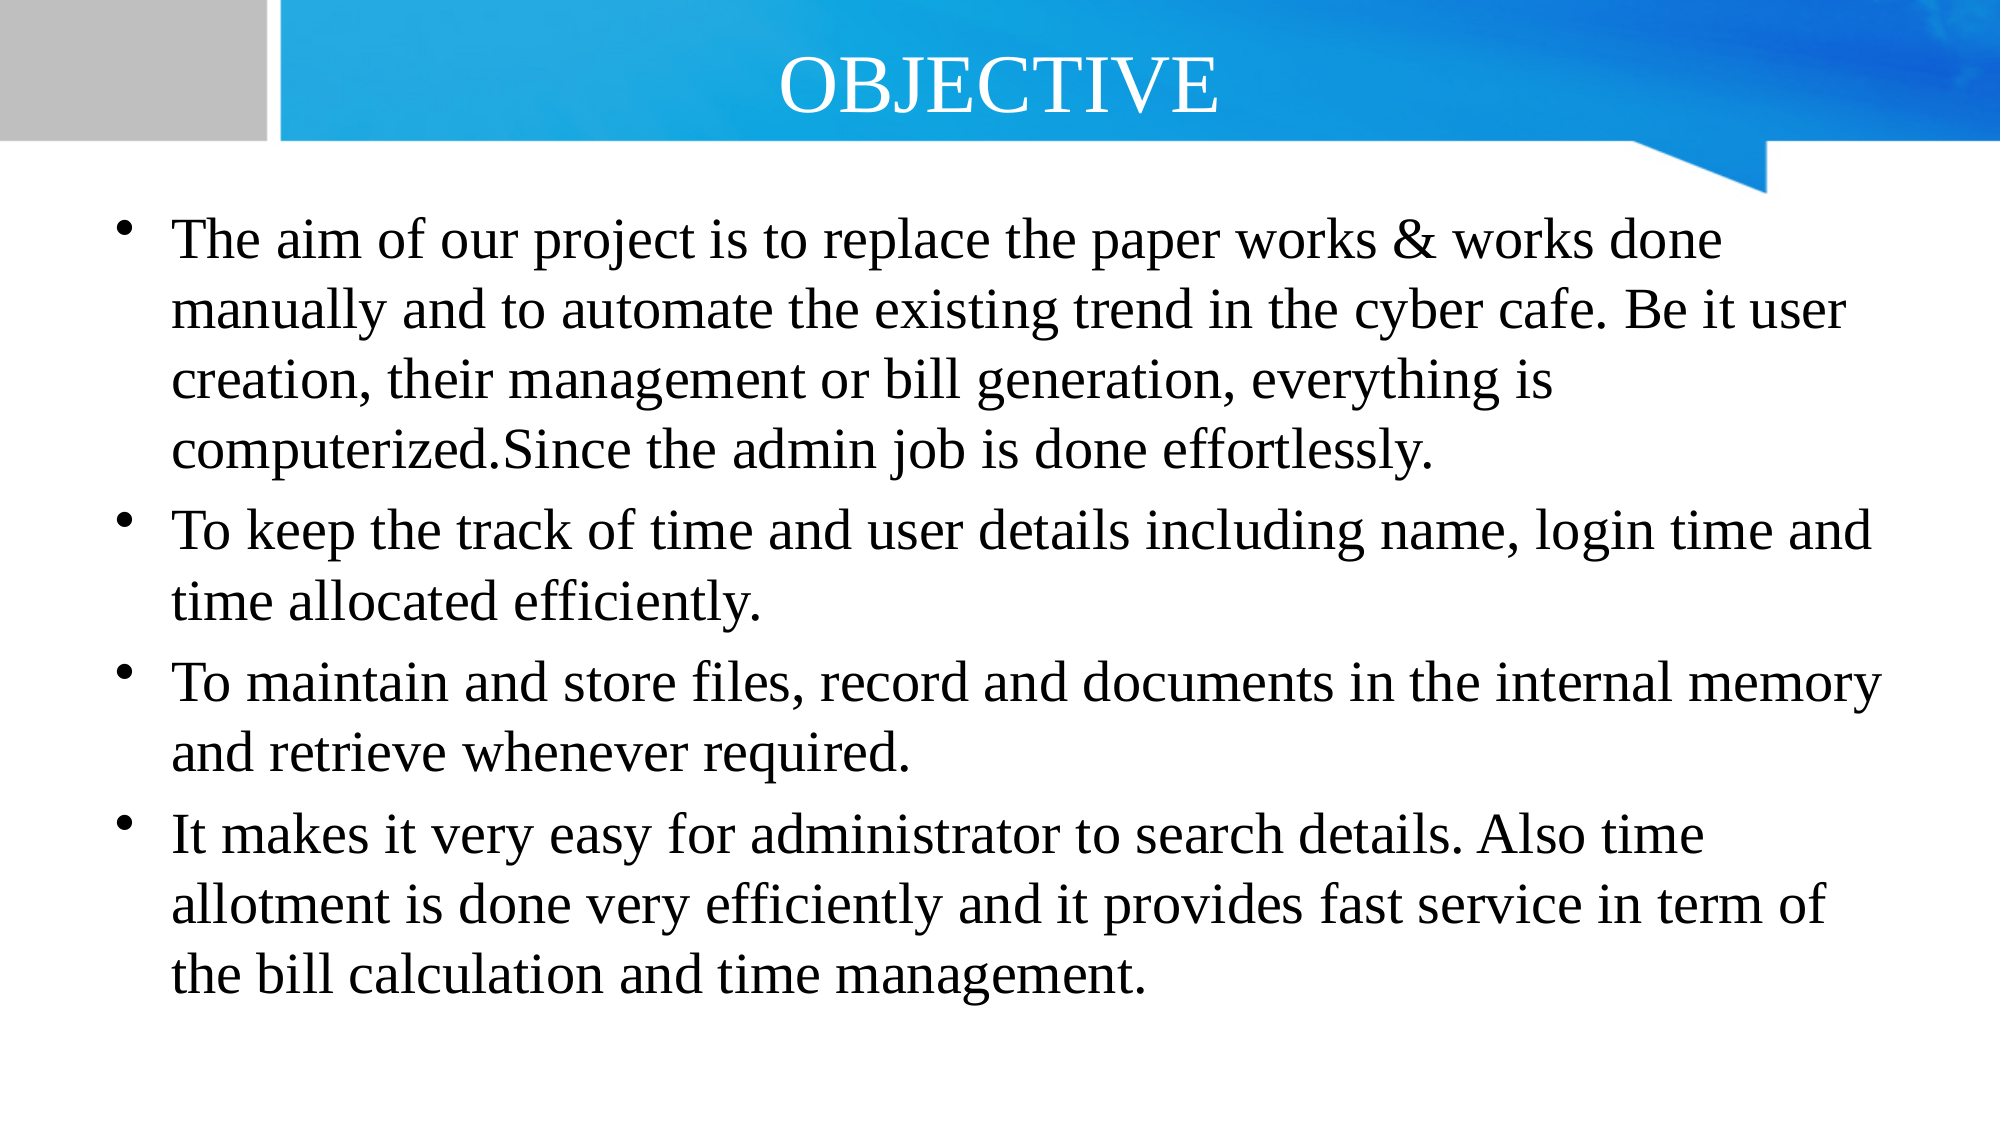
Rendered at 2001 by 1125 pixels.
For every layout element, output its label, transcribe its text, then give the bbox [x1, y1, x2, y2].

list The aim of our project is to replace the paper works & works done manually and to automate the existing trend in the cyber cafe. Be it user creation, their management or bill generation, everything is computerized.Since the admin job is done effortlessly. To keep the track of time and user details including name, login time and time allocated efficiently. To maintain and store files, record and documents in the internal memory and retrieve whenever required. It makes it very easy for administrator to search details. Also time allotment is done very efficiently and it provides fast service in term of the bill calculation and time management. [99, 192, 1901, 1006]
picture [0, 0, 2000, 1125]
title OBJECTIVE [99, 30, 1901, 127]
